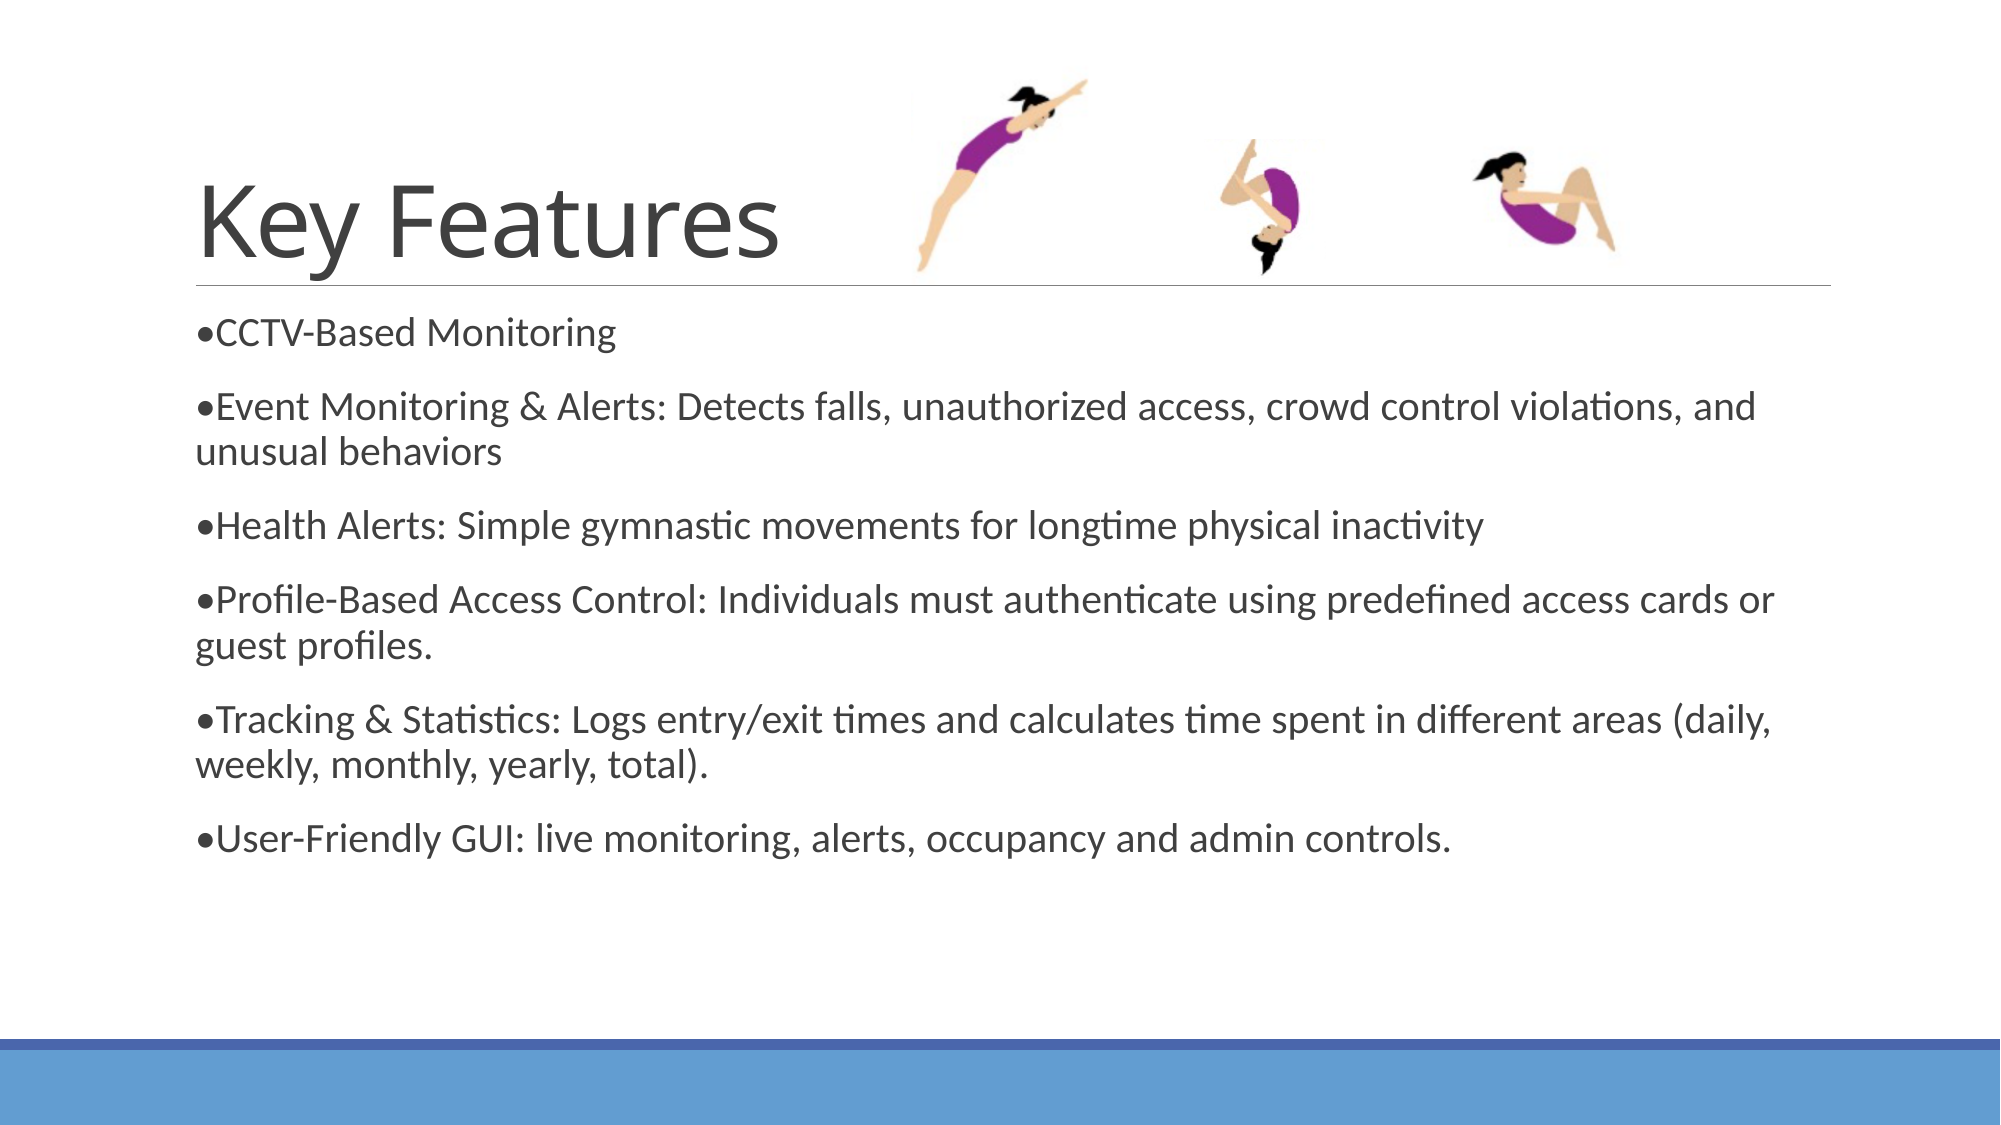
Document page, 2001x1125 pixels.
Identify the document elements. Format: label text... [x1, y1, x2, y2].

picture [910, 60, 1089, 286]
picture [1464, 107, 1631, 269]
title Key Features [180, 47, 1830, 285]
list •CCTV-Based Monitoring •Event Monitoring & Alerts: Detects falls, unauthorized access, crowd control violations, and unusual behaviors •Health Alerts: Simple gymnastic movements for longtime physical inactivity •Profile-Based Access Control: Individuals must authenticate using predefined access cards or guest profiles. •Tracking & Statistics: Logs entry/exit times and calculates time spent in different areas (daily, weekly, monthly, yearly, total). •User-Friendly GUI: live monitoring, alerts, occupancy and admin controls. [180, 302, 1830, 963]
picture [1203, 139, 1326, 286]
